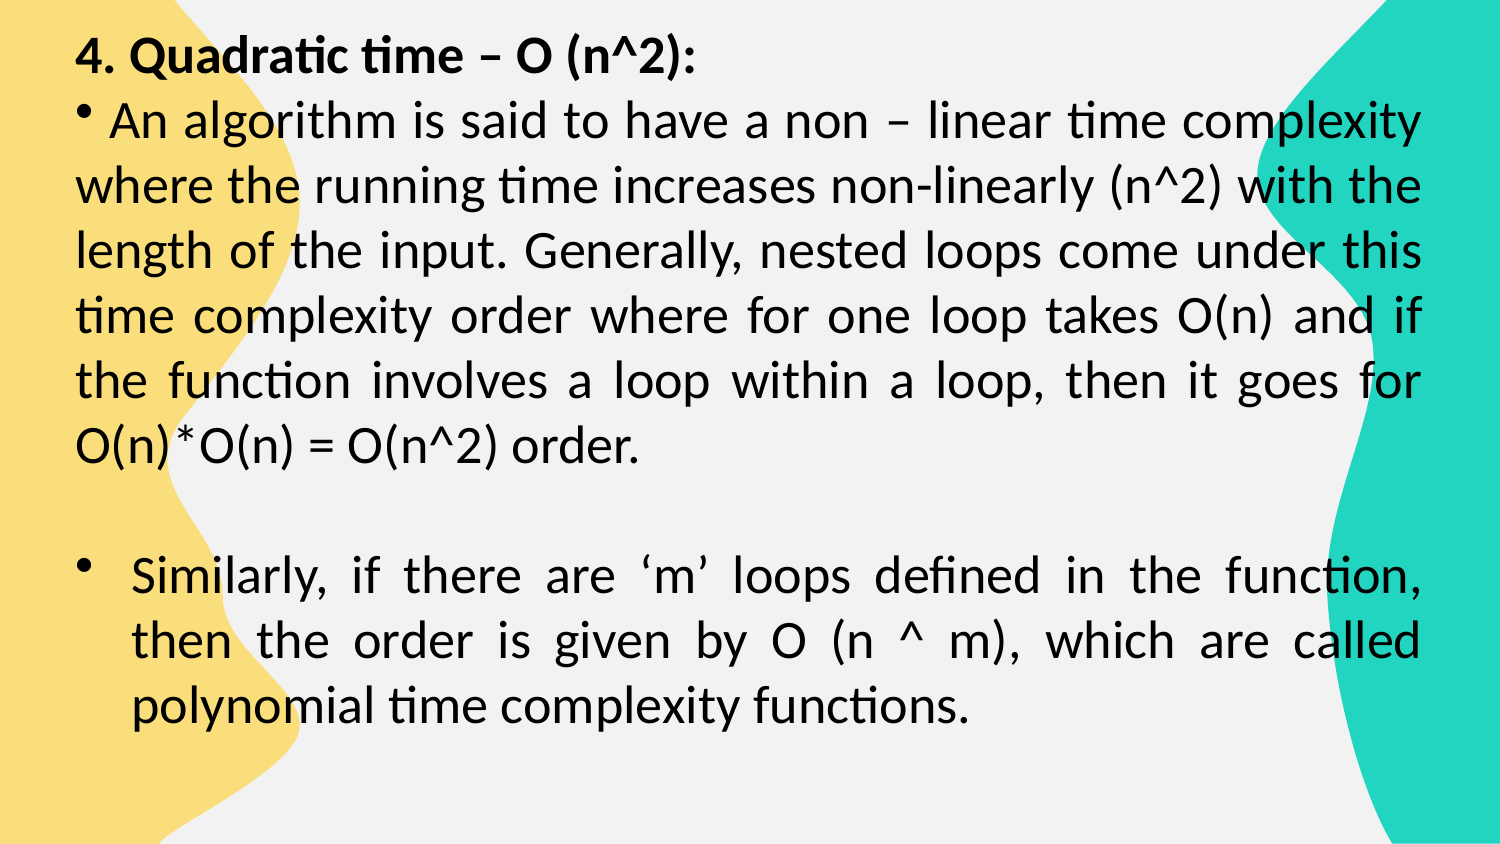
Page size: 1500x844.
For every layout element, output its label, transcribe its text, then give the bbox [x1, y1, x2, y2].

subtitle 4. Quadratic time – O (n^2): An algorithm is said to have a non – linear time complexity where the running time increases non-linearly (n^2) with the length of the input. Generally, nested loops come under this time complexity order where for one loop takes O(n) and if the function involves a loop within a loop, then it goes for O(n)*O(n) = O(n^2) order. Similarly, if there are ‘m’ loops defined in the function, then the order is given by O (n ^ m), which are called polynomial time complexity functions. [75, 197, 1425, 687]
